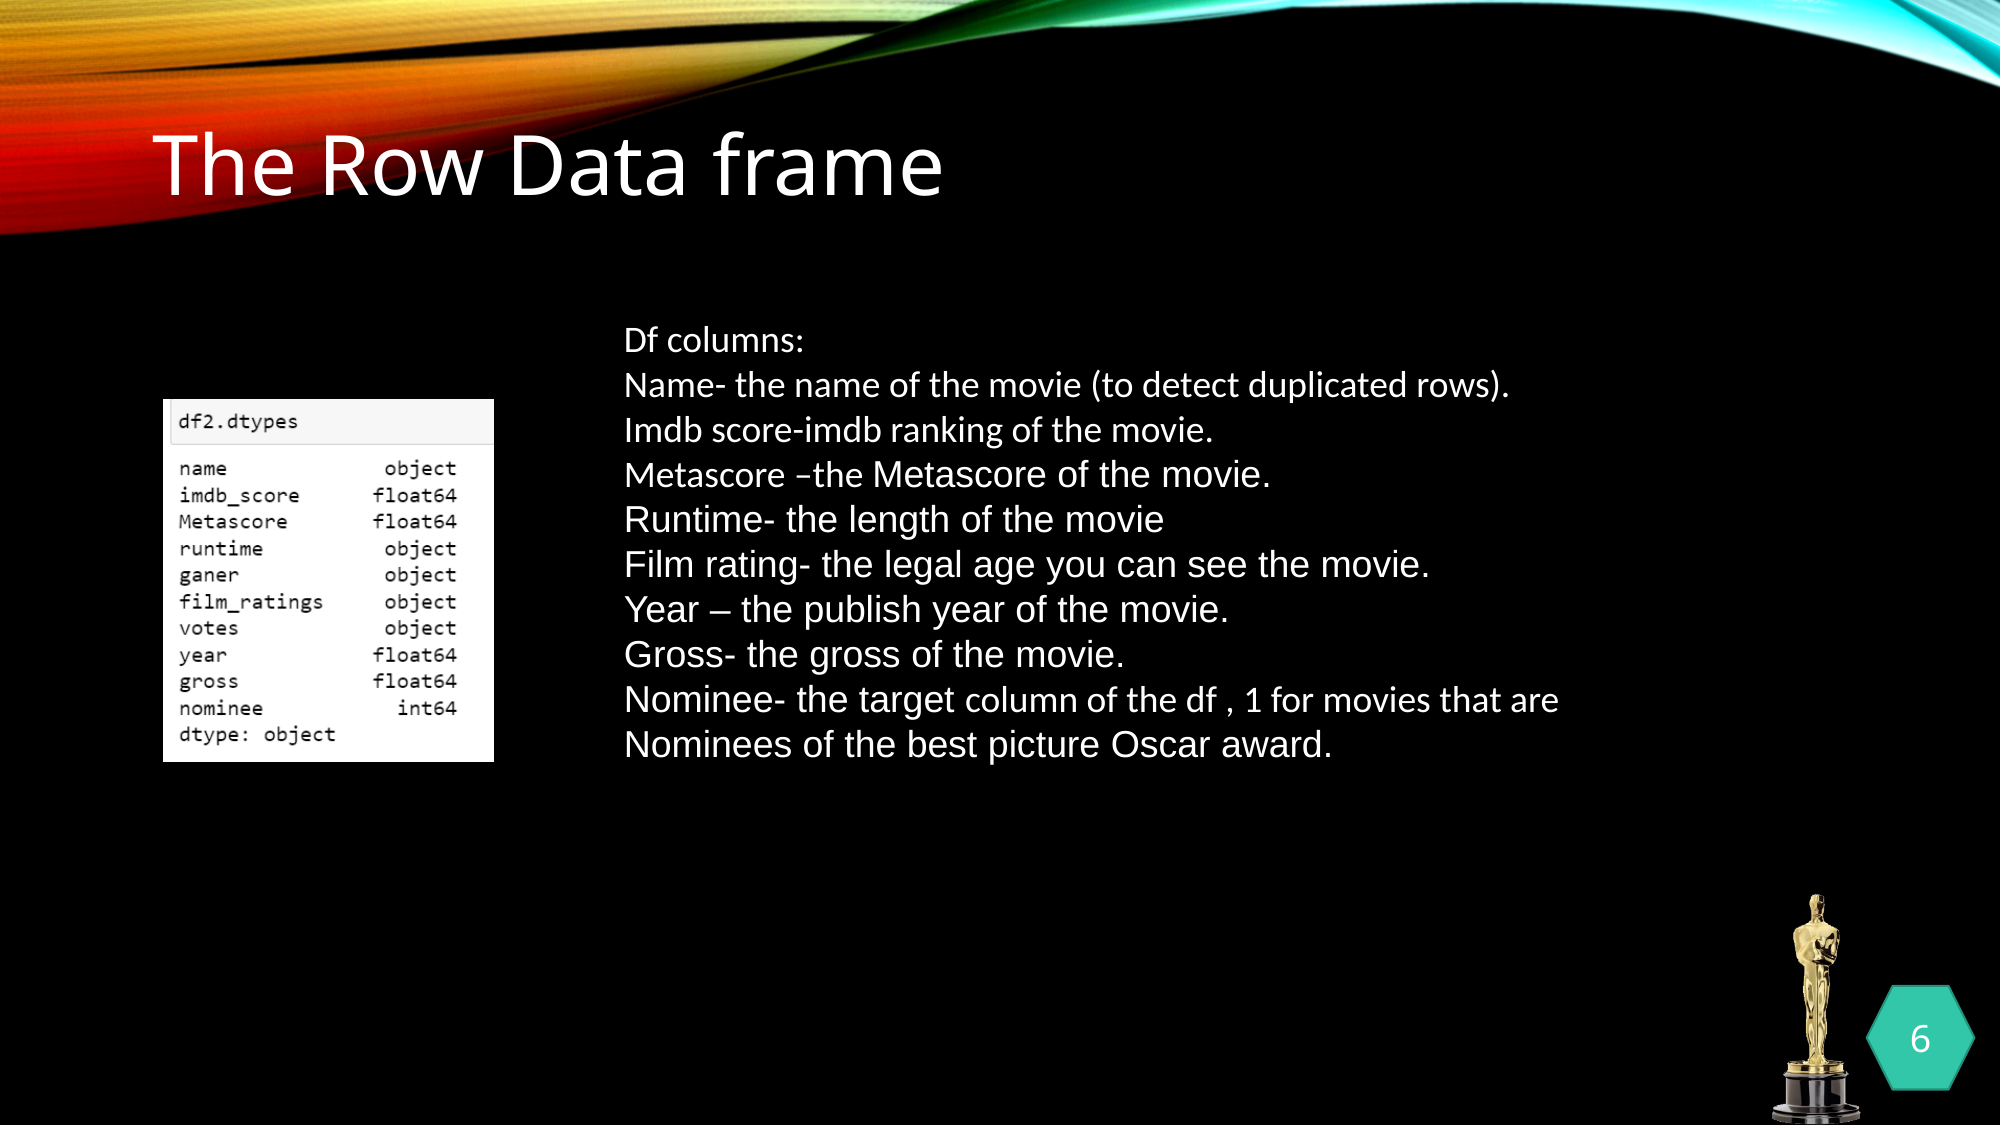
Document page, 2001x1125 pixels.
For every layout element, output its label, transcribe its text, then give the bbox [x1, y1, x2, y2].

picture [0, 0, 2000, 237]
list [163, 398, 494, 762]
title The Row Data frame [137, 59, 1863, 278]
text_box 6 [1884, 985, 1975, 1090]
text_box Df columns: Name- the name of the movie (to detect duplicated rows). Imdb score-imdb ranking of the movie. Metascore –the Metascore of the movie. Runtime- the length of the movie Film rating- the legal age you can see the movie. Year – the publish year of the movie. Gross- the gross of the movie. Nominee- the target column of the df , 1 for movies that are Nominees of the best picture Oscar award. [608, 307, 1613, 773]
picture [1750, 890, 1880, 1125]
